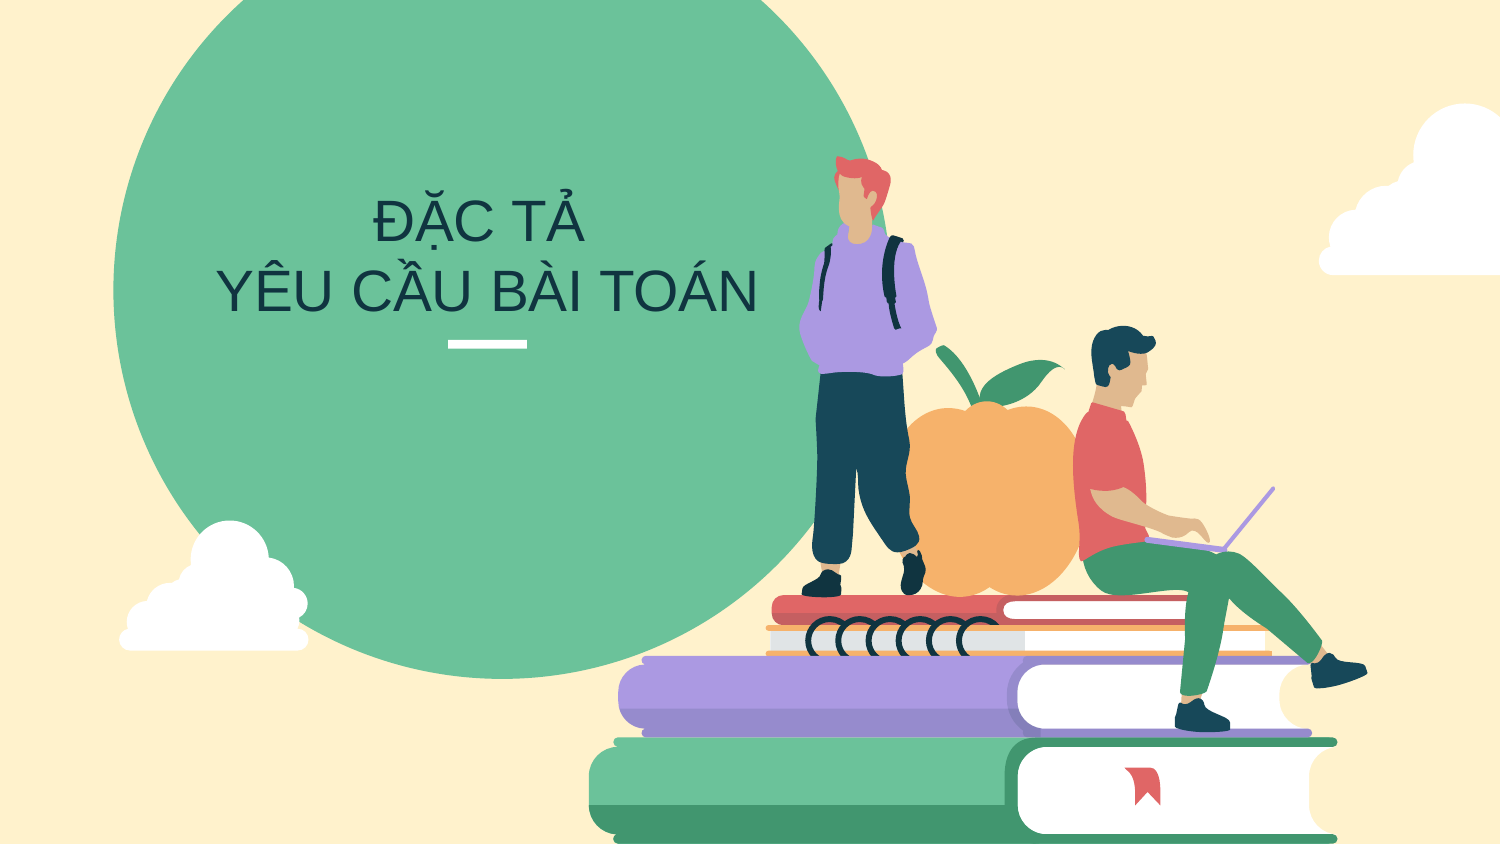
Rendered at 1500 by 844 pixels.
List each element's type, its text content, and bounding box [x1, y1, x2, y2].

title ĐẶC TẢ YÊU CẦU BÀI TOÁN [79, 32, 896, 339]
text_box [448, 339, 527, 349]
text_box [588, 155, 1369, 844]
